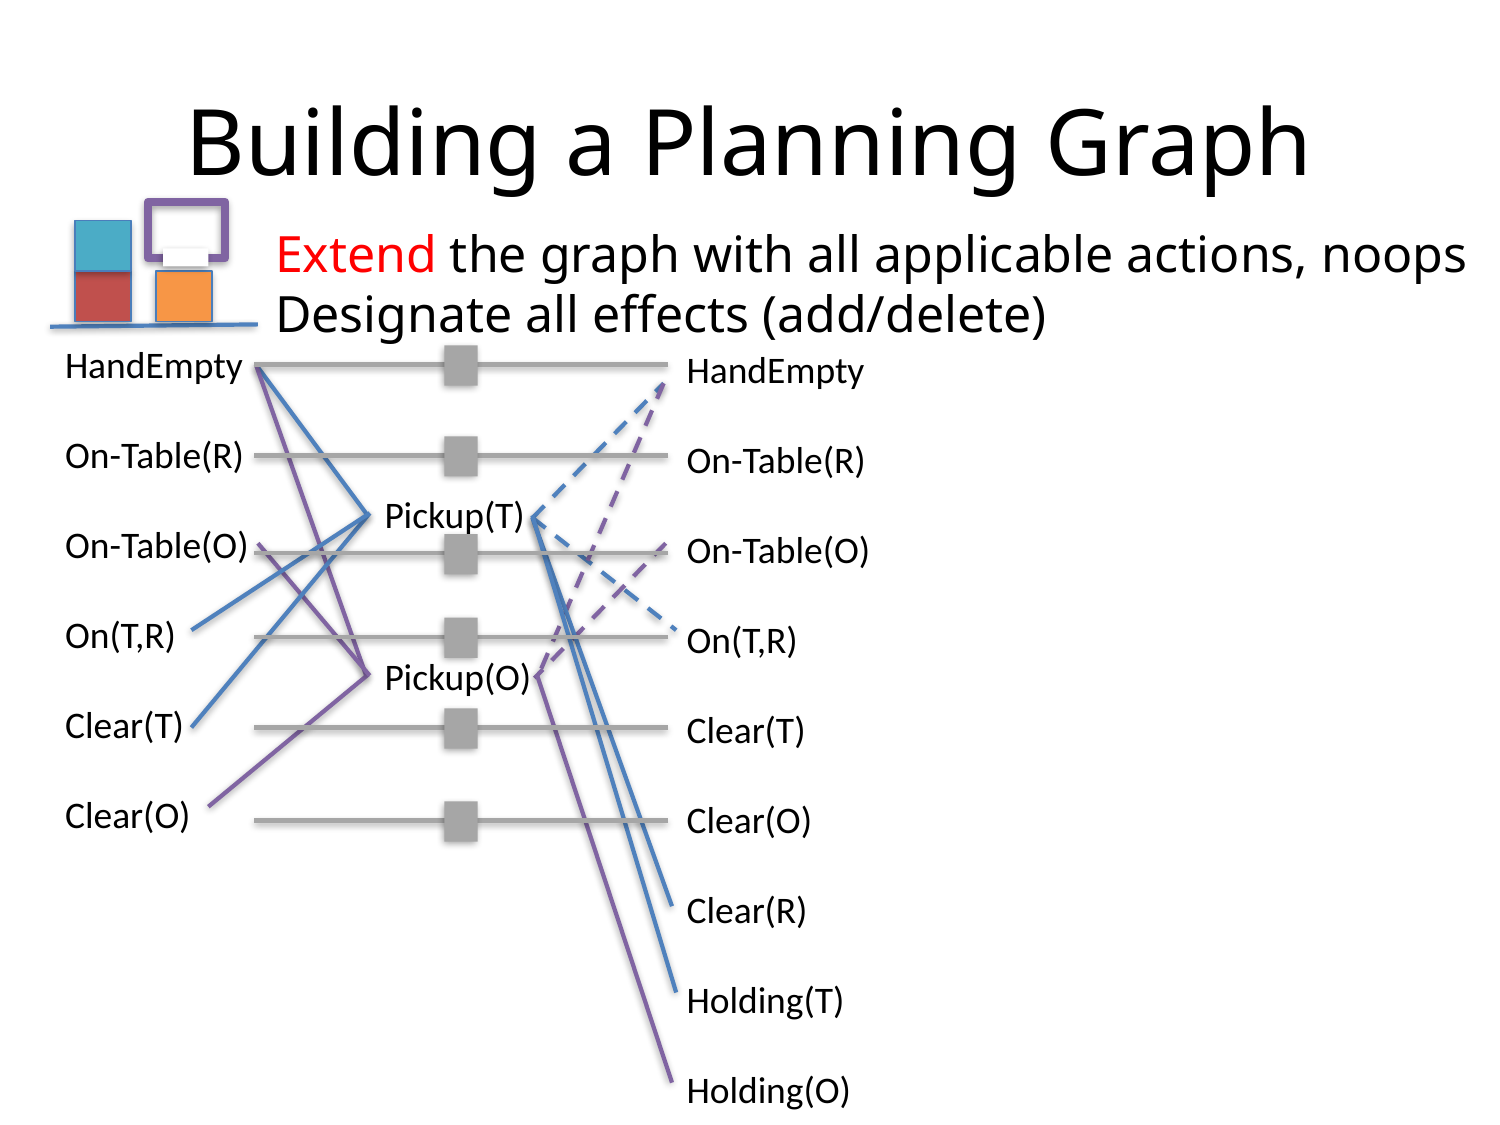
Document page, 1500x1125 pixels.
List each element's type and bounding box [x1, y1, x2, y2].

text_box [74, 220, 132, 322]
text_box [147, 201, 226, 267]
text_box [155, 270, 213, 322]
title [75, 45, 1425, 233]
text_box [50, 215, 1484, 1119]
